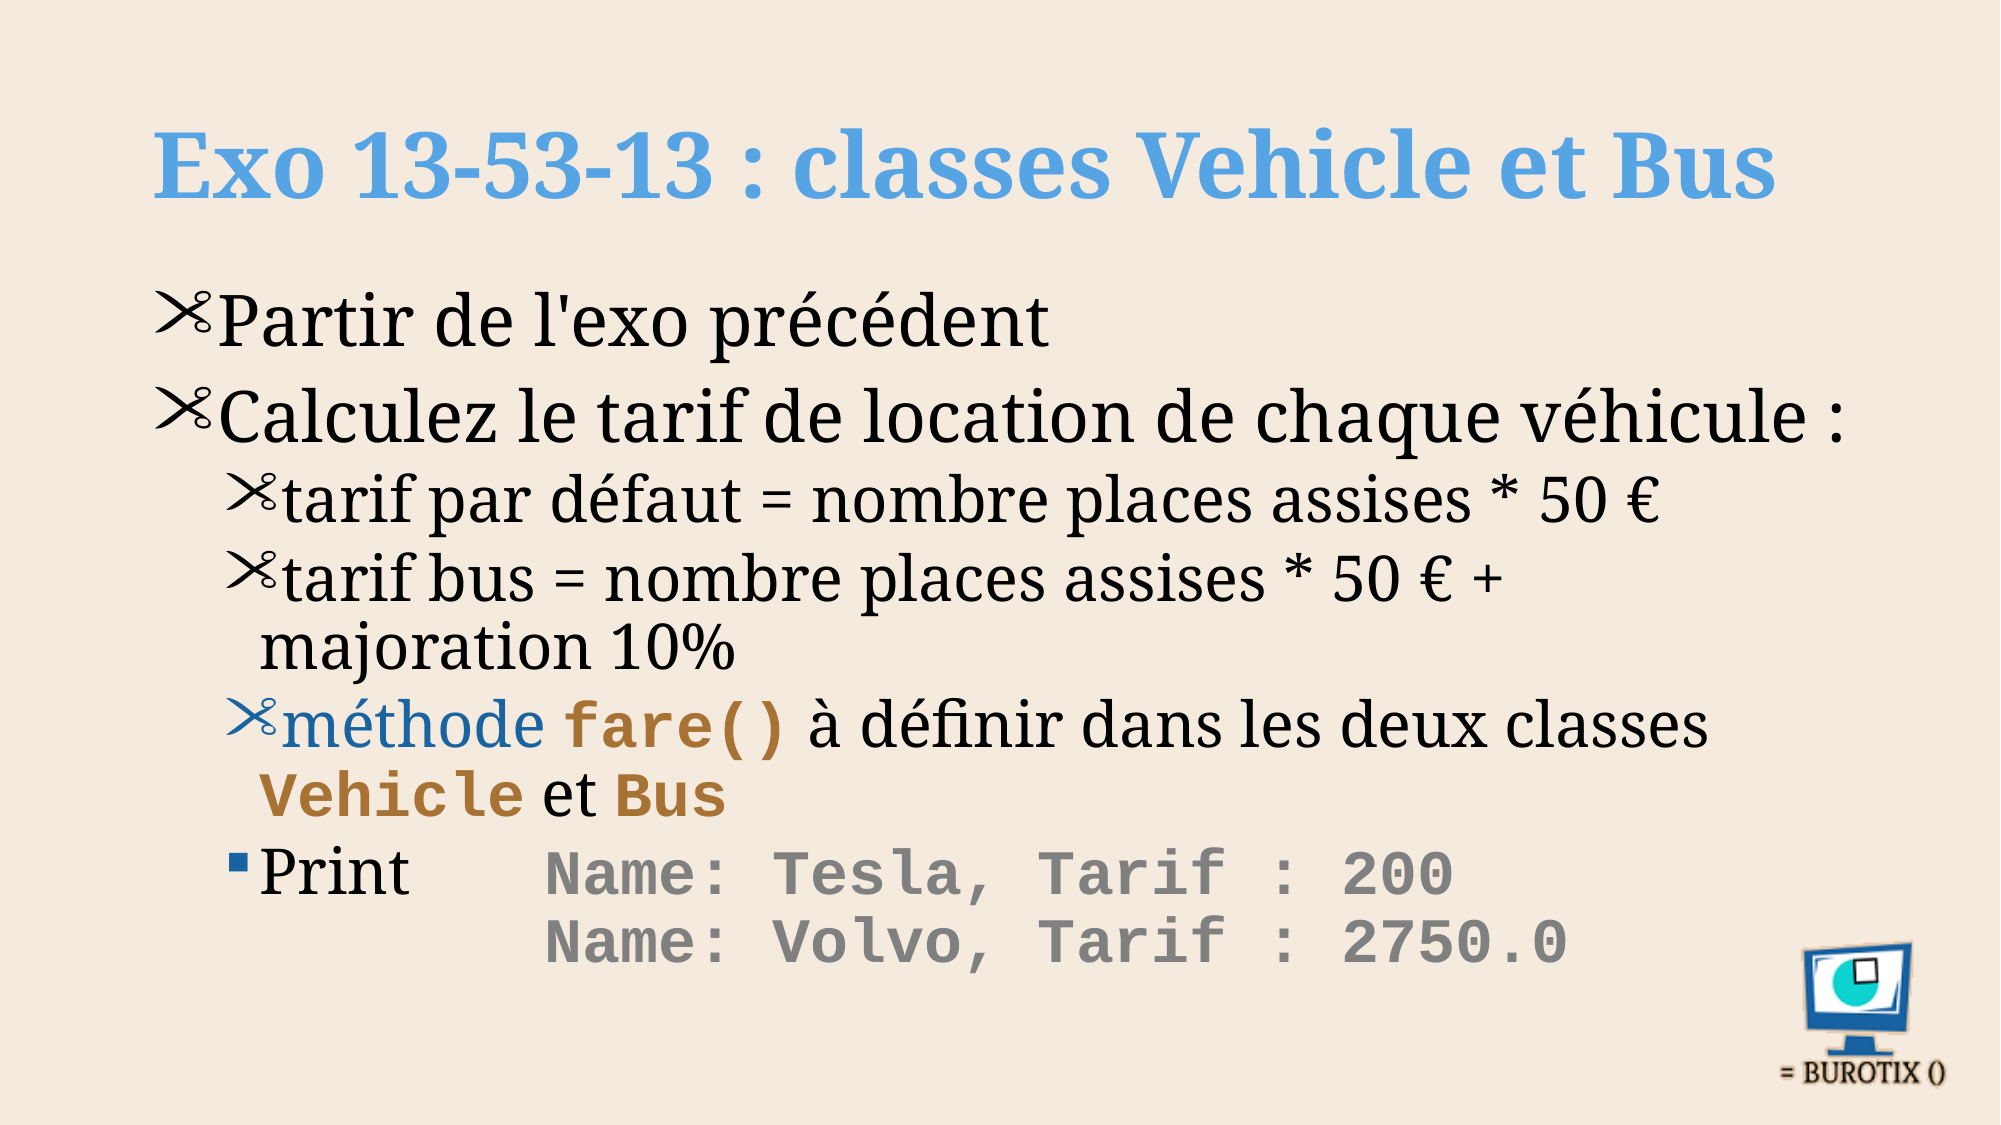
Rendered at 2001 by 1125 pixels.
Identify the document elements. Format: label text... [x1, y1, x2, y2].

title Exo 13-53-13 : classes Vehicle et Bus [137, 59, 1863, 277]
picture [1776, 938, 1949, 1089]
list Partir de l'exo précédent Calculez le tarif de location de chaque véhicule : tarif par défaut = nombre places assises * 50 € tarif bus = nombre places assises * 50 € + majoration 10% méthode fare() à définir dans les deux classes Vehicle et Bus Print Name: Tesla, Tarif : 200 Name: Volvo, Tarif : 2750.0 [137, 277, 1863, 1014]
